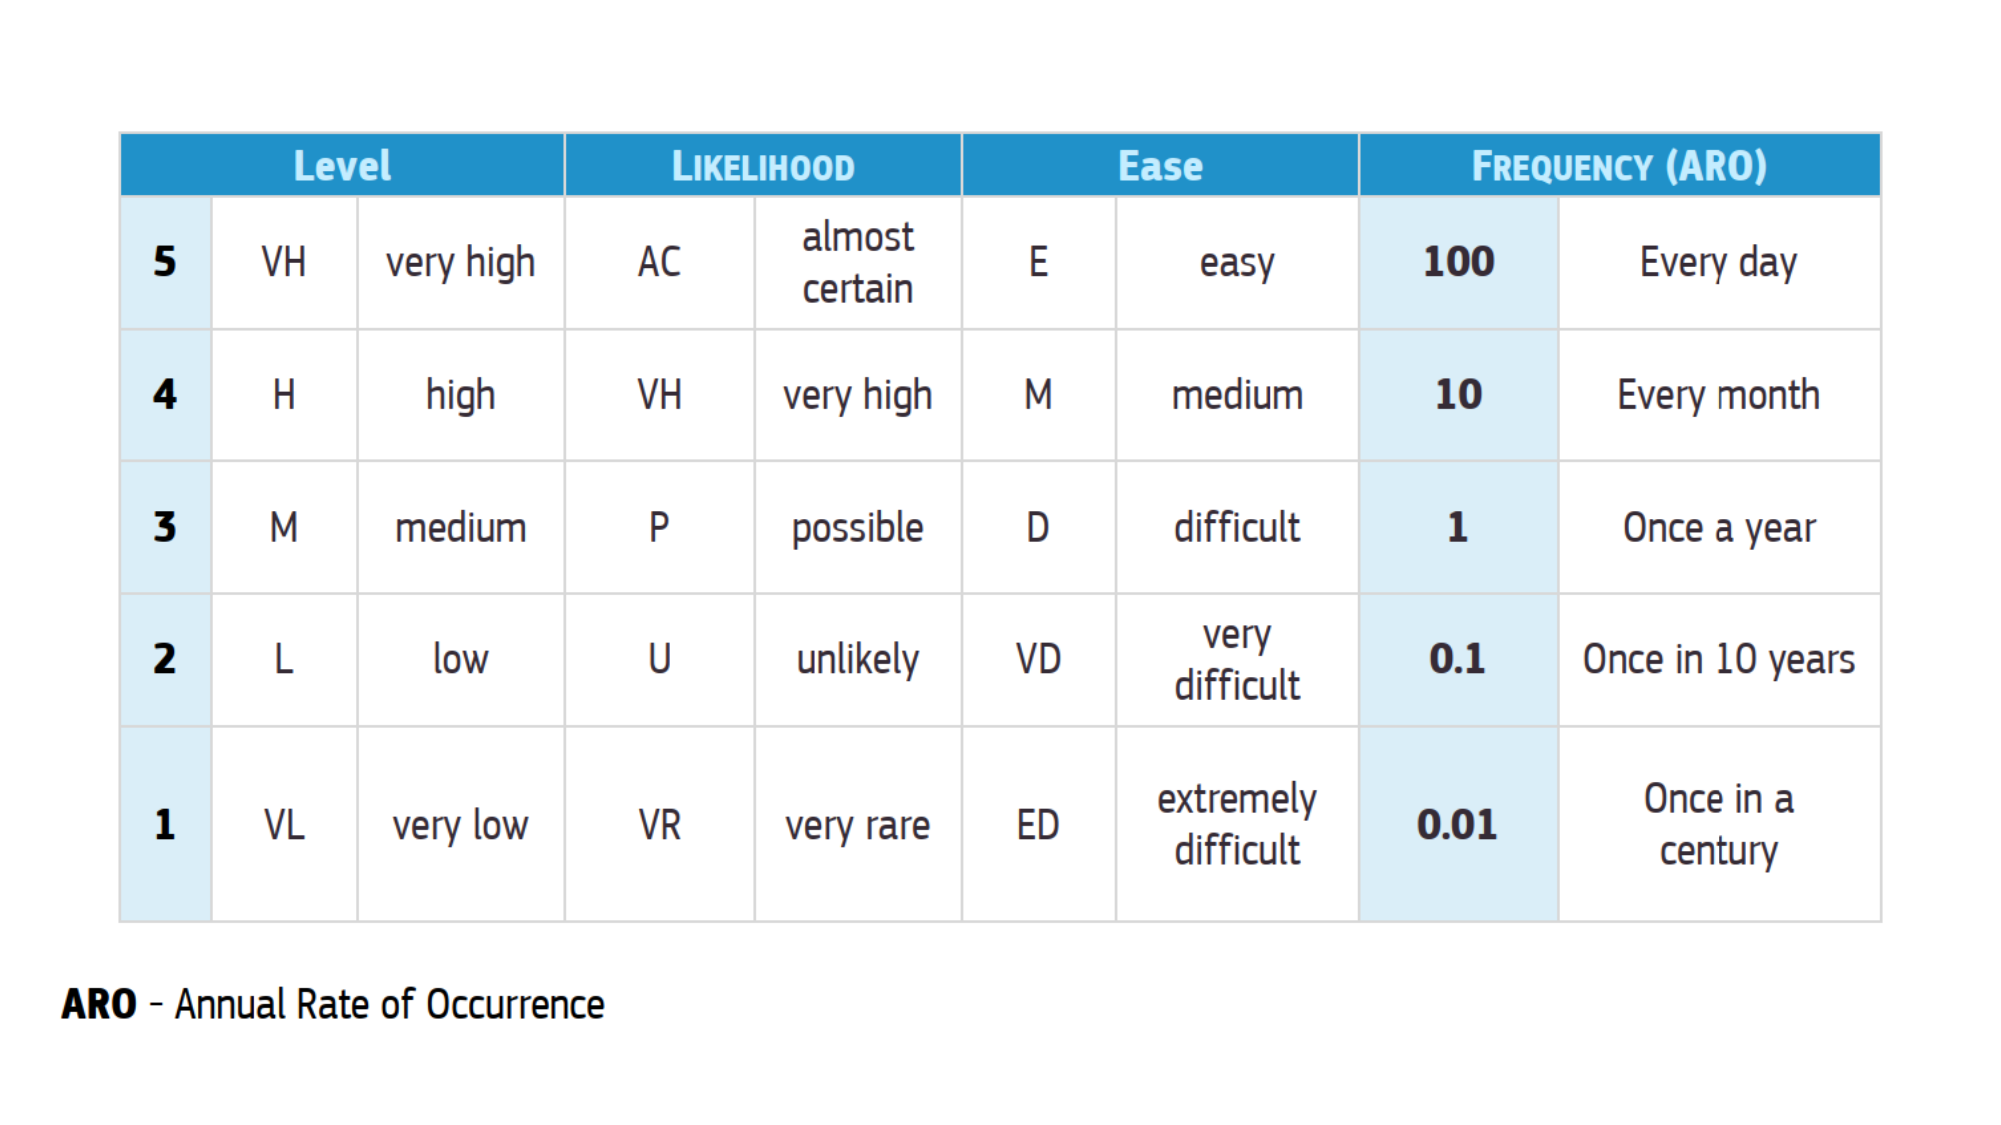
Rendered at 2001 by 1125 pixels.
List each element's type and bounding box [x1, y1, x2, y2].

picture [19, 92, 1897, 1033]
